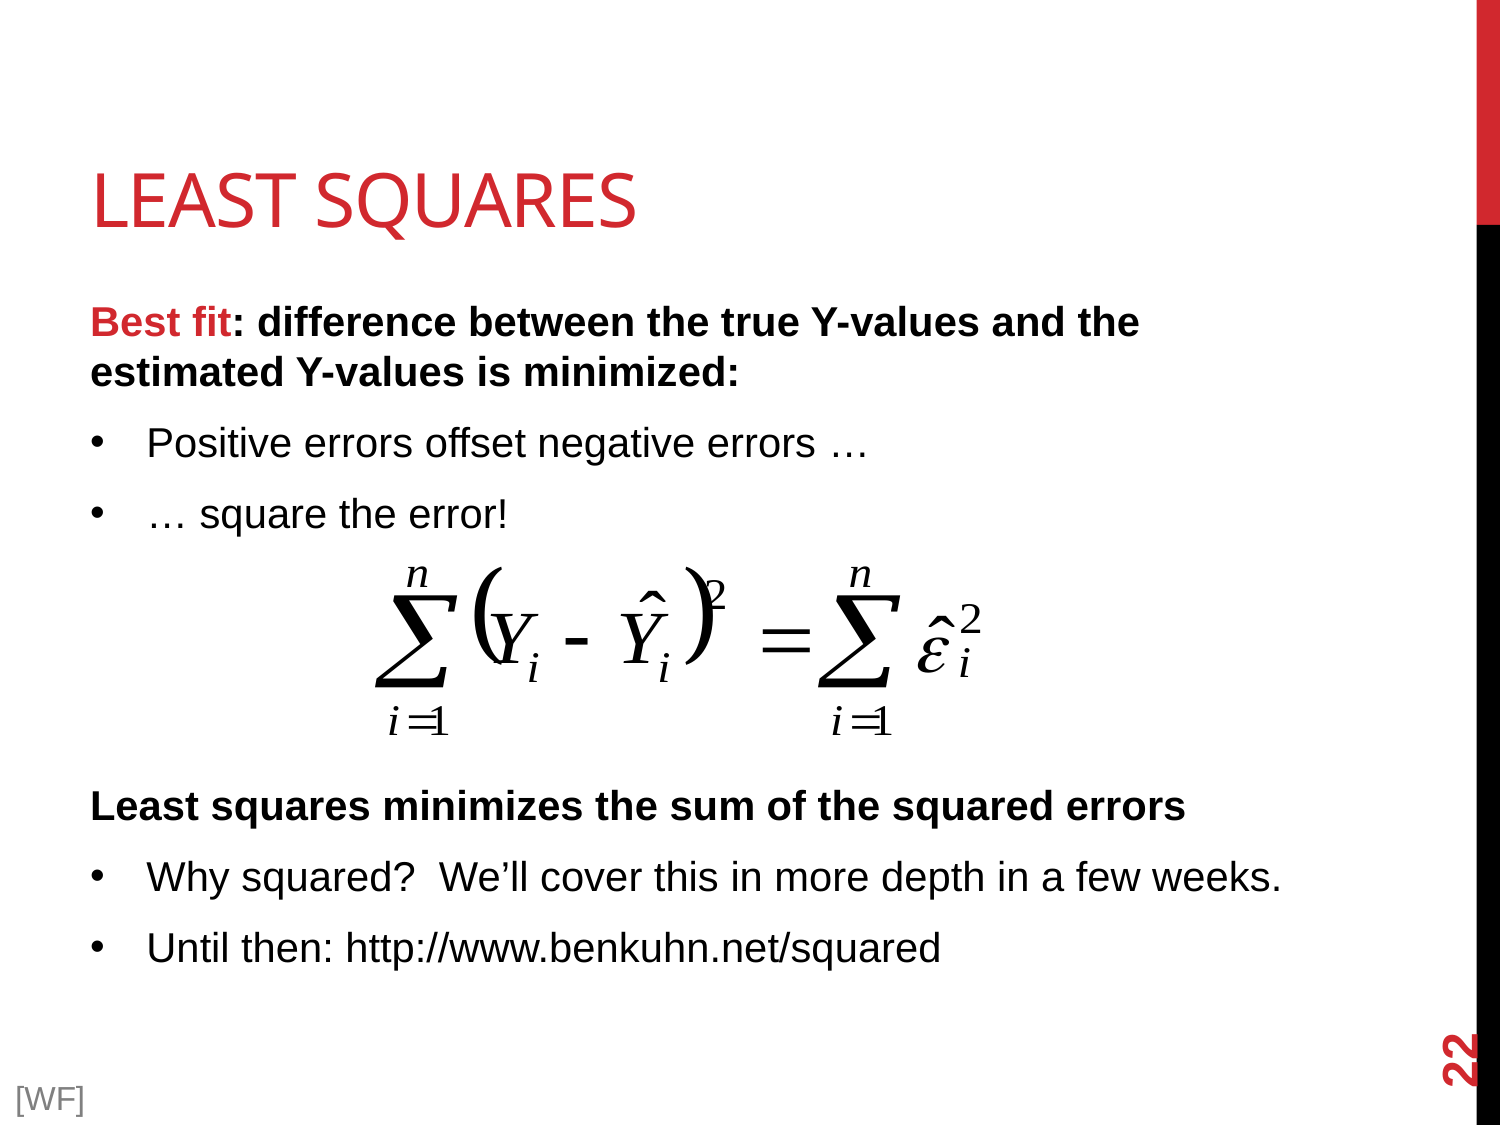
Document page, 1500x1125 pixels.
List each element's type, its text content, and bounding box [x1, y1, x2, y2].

text_box [WF] [0, 1069, 101, 1125]
list Best fit: difference between the true Y-values and the estimated Y-values is minimized: Positive errors offset negative errors … … square the error! Least squares minimizes the sum of the squared errors Why squared? We’ll cover this in more depth in a few weeks. Until then: http://www.benkuhn.net/squared [75, 287, 1325, 1005]
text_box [361, 537, 1001, 752]
title Least Squares [75, 25, 1025, 250]
slide_number 22 [1427, 887, 1488, 1104]
